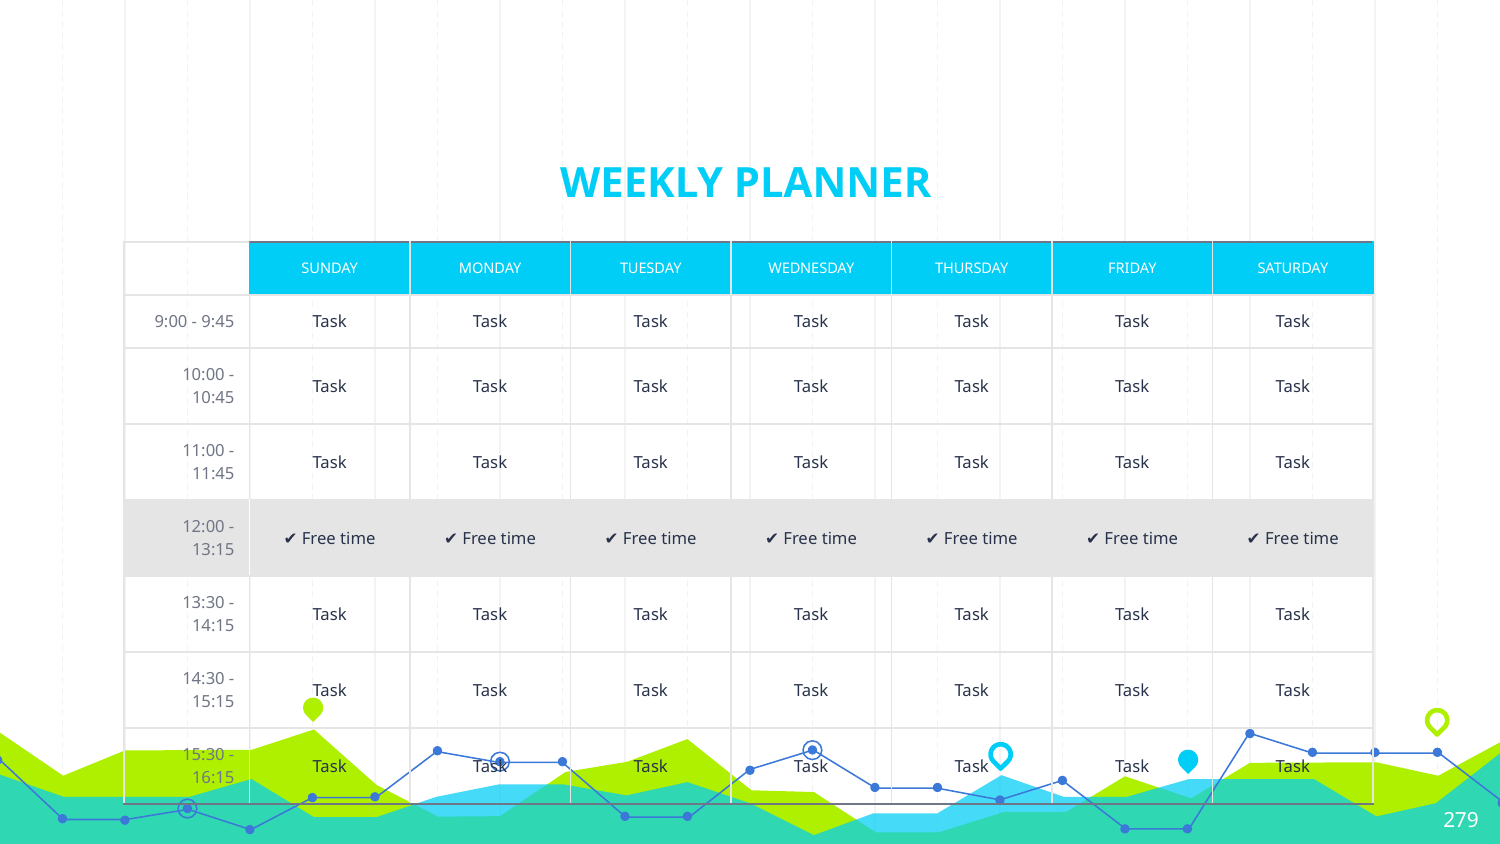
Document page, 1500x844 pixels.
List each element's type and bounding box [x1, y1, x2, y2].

table_header [250, 243, 409, 294]
title [171, 103, 1320, 222]
table_cell [411, 349, 570, 423]
table_header [125, 243, 249, 294]
table_cell [250, 577, 409, 651]
table_cell [892, 729, 1051, 803]
table_cell [571, 349, 730, 423]
table_cell [125, 349, 249, 423]
table_cell [1053, 425, 1212, 499]
table_cell [125, 653, 249, 727]
table_cell [892, 501, 1051, 575]
table_cell [892, 653, 1051, 727]
table_cell [1053, 349, 1212, 423]
table_cell [732, 729, 891, 803]
table_header [732, 243, 891, 294]
table_cell [571, 425, 730, 499]
table_cell [1213, 501, 1372, 575]
table_cell [1053, 577, 1212, 651]
table_cell [732, 501, 891, 575]
table_header [571, 243, 730, 294]
table_cell [1213, 653, 1372, 727]
table_cell [250, 501, 409, 575]
table_cell [125, 296, 249, 347]
table_cell [1053, 296, 1212, 347]
table_cell [1213, 425, 1372, 499]
table_cell [892, 425, 1051, 499]
table_cell [732, 296, 891, 347]
table_cell [1213, 577, 1372, 651]
table_cell [411, 653, 570, 727]
table_cell [732, 349, 891, 423]
table_cell [732, 577, 891, 651]
table_header [1213, 243, 1372, 294]
table_cell [125, 425, 249, 499]
table_cell [892, 296, 1051, 347]
table_cell [1213, 296, 1372, 347]
table_cell [125, 501, 249, 575]
table_header [411, 243, 570, 294]
table_cell [250, 653, 409, 727]
table_cell [125, 729, 249, 803]
table_cell [411, 501, 570, 575]
table_cell [892, 577, 1051, 651]
table_header [892, 243, 1051, 294]
table_header [1053, 243, 1212, 294]
table_cell [1053, 729, 1212, 803]
table_cell [892, 349, 1051, 423]
table_cell [411, 577, 570, 651]
slide_number [1403, 791, 1494, 844]
table_cell [250, 296, 409, 347]
table_cell [411, 425, 570, 499]
table_cell [1213, 349, 1372, 423]
table_cell [250, 349, 409, 423]
table_cell [732, 425, 891, 499]
table_cell [1053, 653, 1212, 727]
table_cell [411, 296, 570, 347]
table_cell [250, 425, 409, 499]
table_cell [571, 501, 730, 575]
table_cell [571, 729, 730, 803]
table_cell [732, 653, 891, 727]
table_cell [571, 653, 730, 727]
table_cell [571, 577, 730, 651]
table_cell [250, 729, 409, 803]
table_cell [125, 577, 249, 651]
table_cell [571, 296, 730, 347]
table_cell [1053, 501, 1212, 575]
table_cell [1213, 729, 1372, 803]
table_cell [411, 729, 570, 803]
